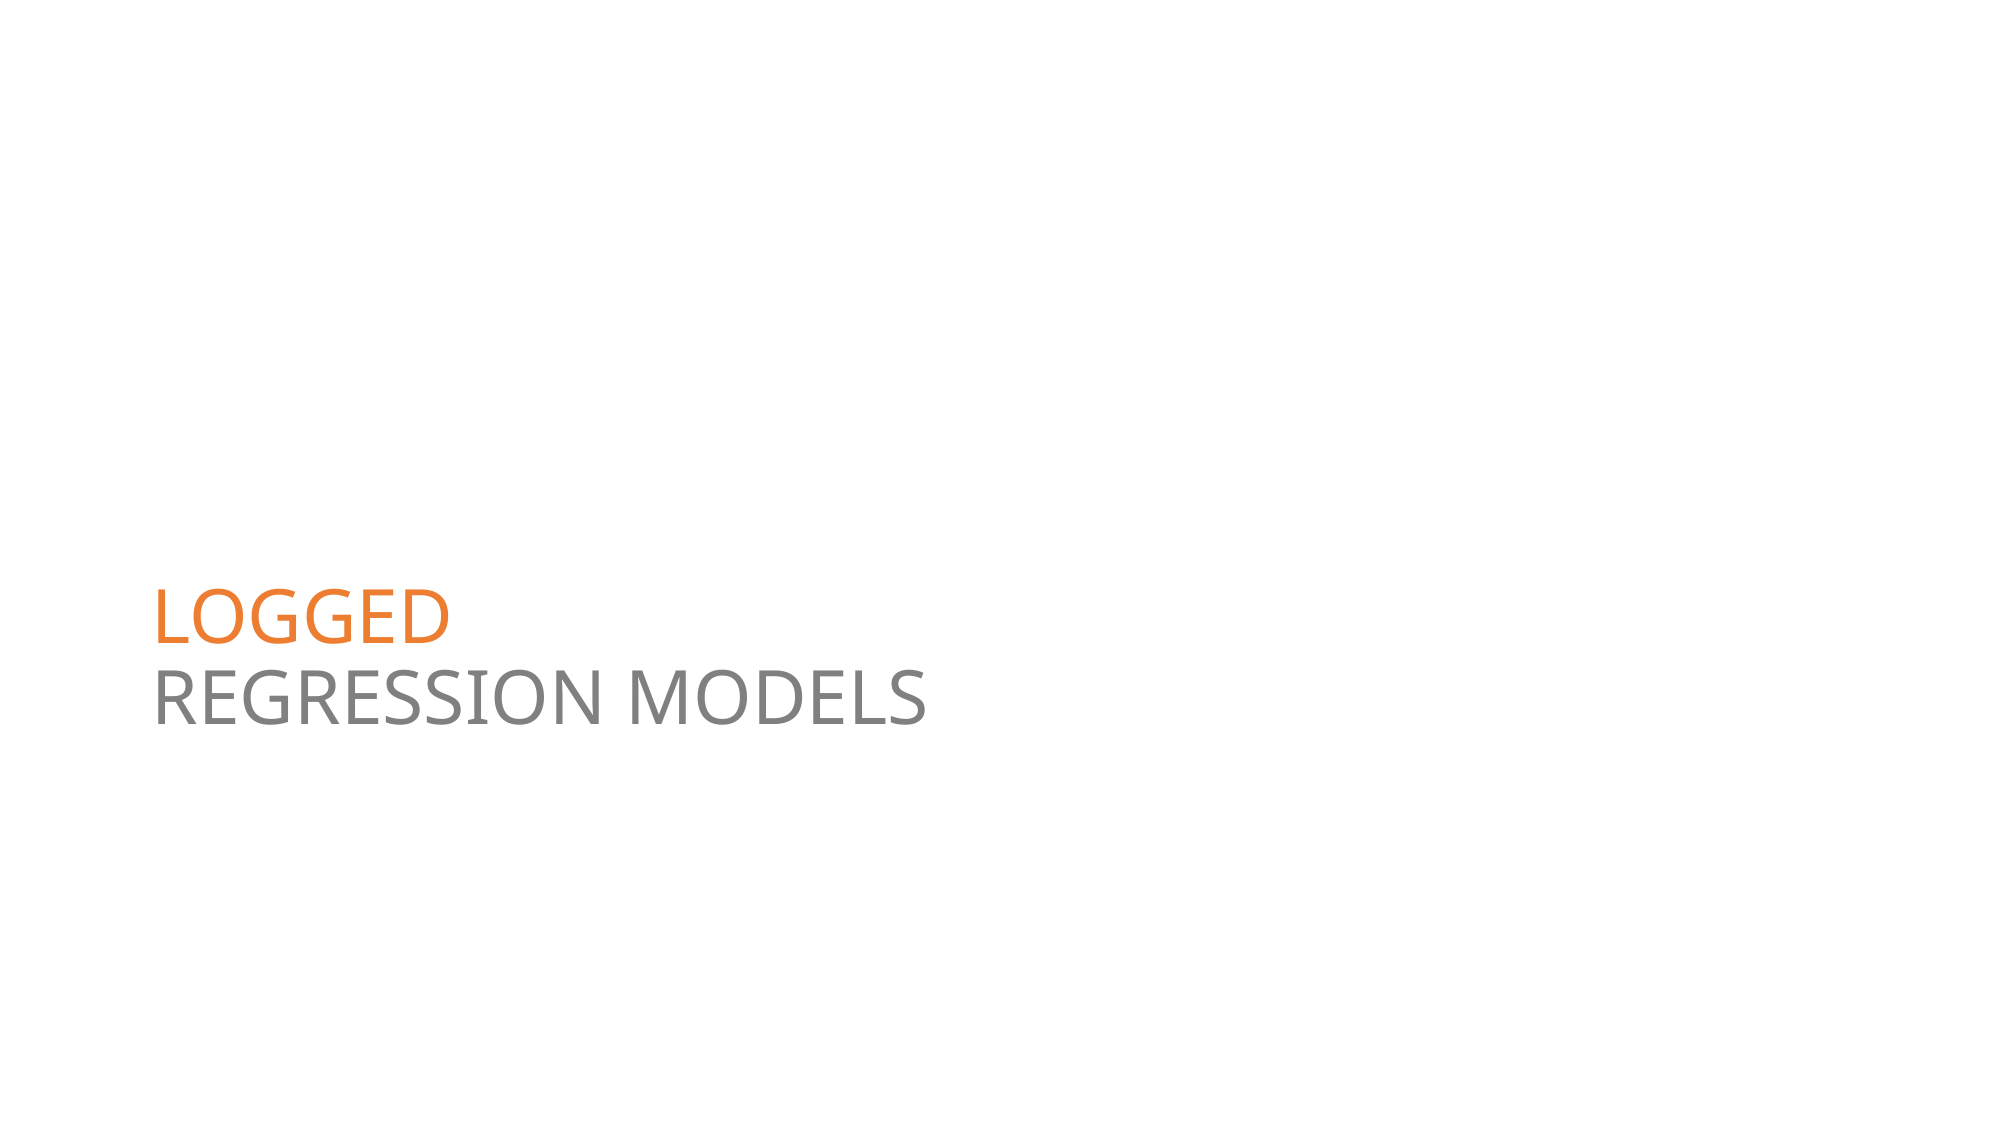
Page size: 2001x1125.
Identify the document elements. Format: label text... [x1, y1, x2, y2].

title logged regression models [136, 280, 1862, 749]
